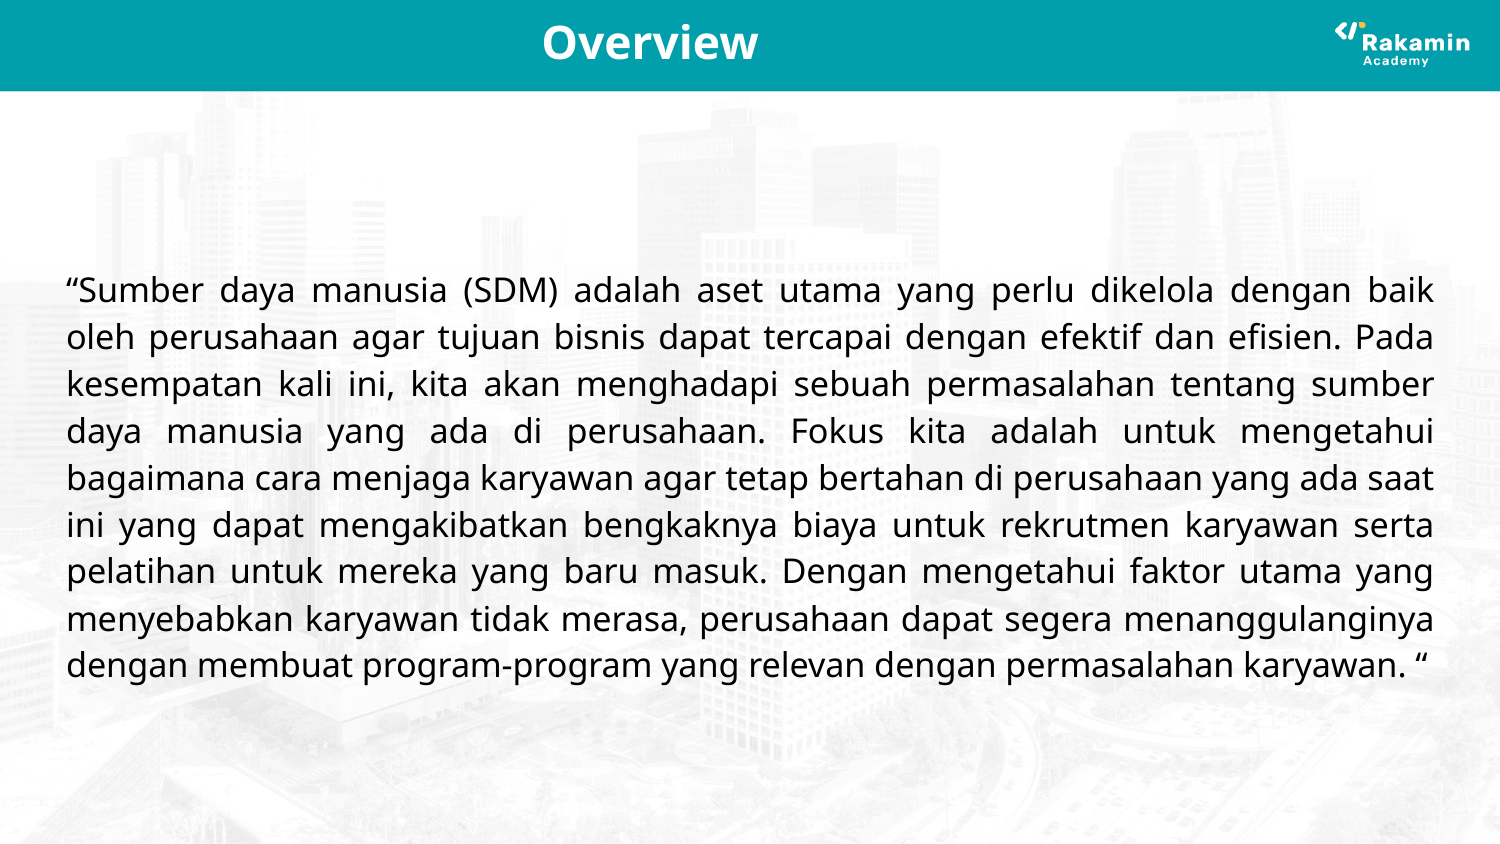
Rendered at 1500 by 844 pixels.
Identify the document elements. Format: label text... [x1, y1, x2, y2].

picture [0, 0, 1500, 844]
list “Sumber daya manusia (SDM) adalah aset utama yang perlu dikelola dengan baik oleh perusahaan agar tujuan bisnis dapat tercapai dengan efektif dan efisien. Pada kesempatan kali ini, kita akan menghadapi sebuah permasalahan tentang sumber daya manusia yang ada di perusahaan. Fokus kita adalah untuk mengetahui bagaimana cara menjaga karyawan agar tetap bertahan di perusahaan yang ada saat ini yang dapat mengakibatkan bengkaknya biaya untuk rekrutmen karyawan serta pelatihan untuk mereka yang baru masuk. Dengan mengetahui faktor utama yang menyebabkan karyawan tidak merasa, perusahaan dapat segera menanggulanginya dengan membuat program-program yang relevan dengan permasalahan karyawan. “ [51, 247, 1449, 750]
title Overview [0, 0, 1301, 92]
